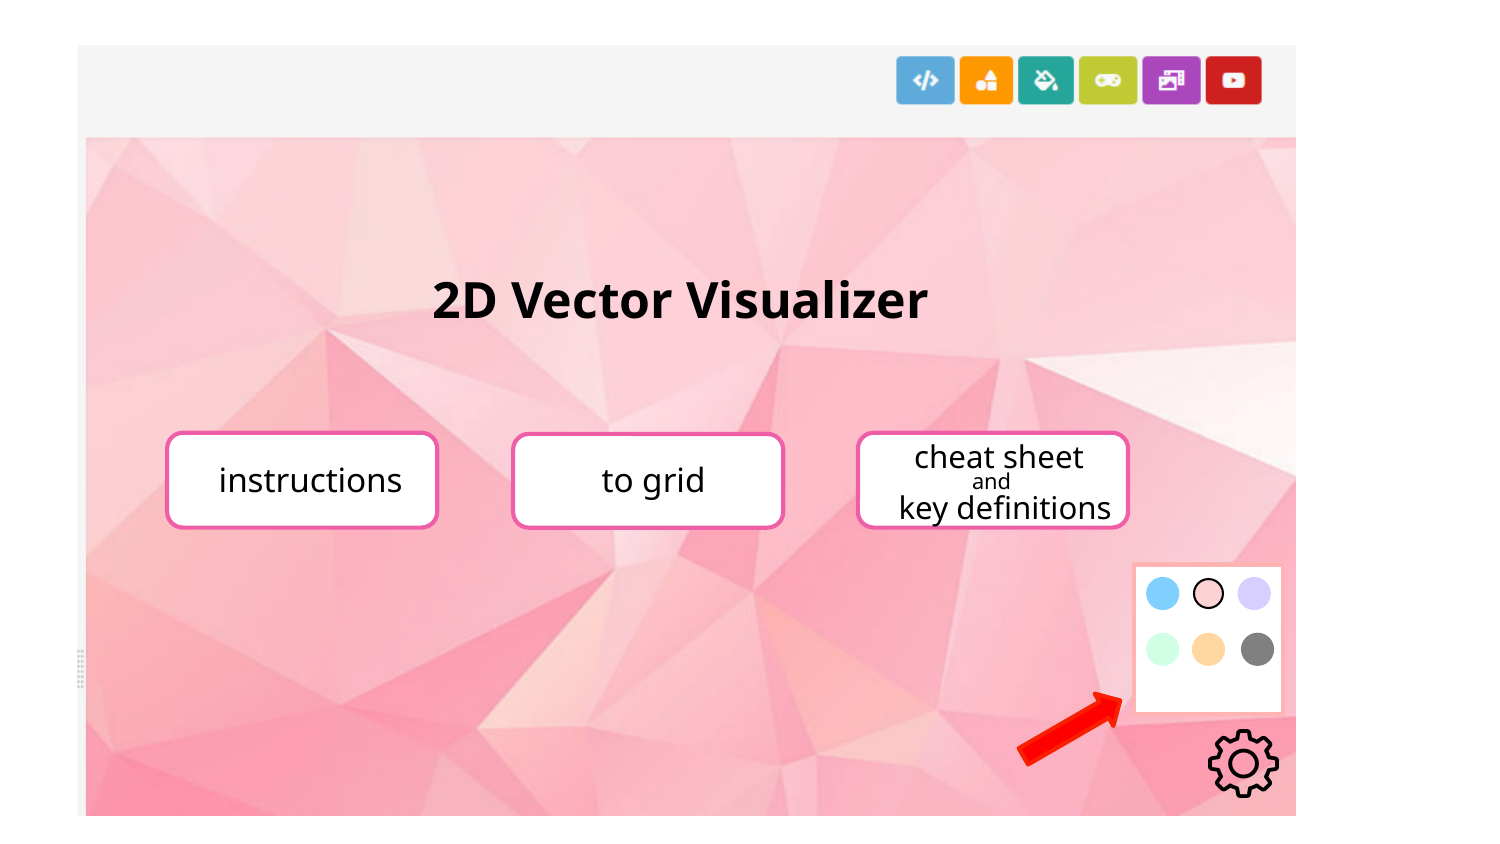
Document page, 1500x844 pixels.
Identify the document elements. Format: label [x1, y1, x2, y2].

picture [76, 44, 1296, 816]
